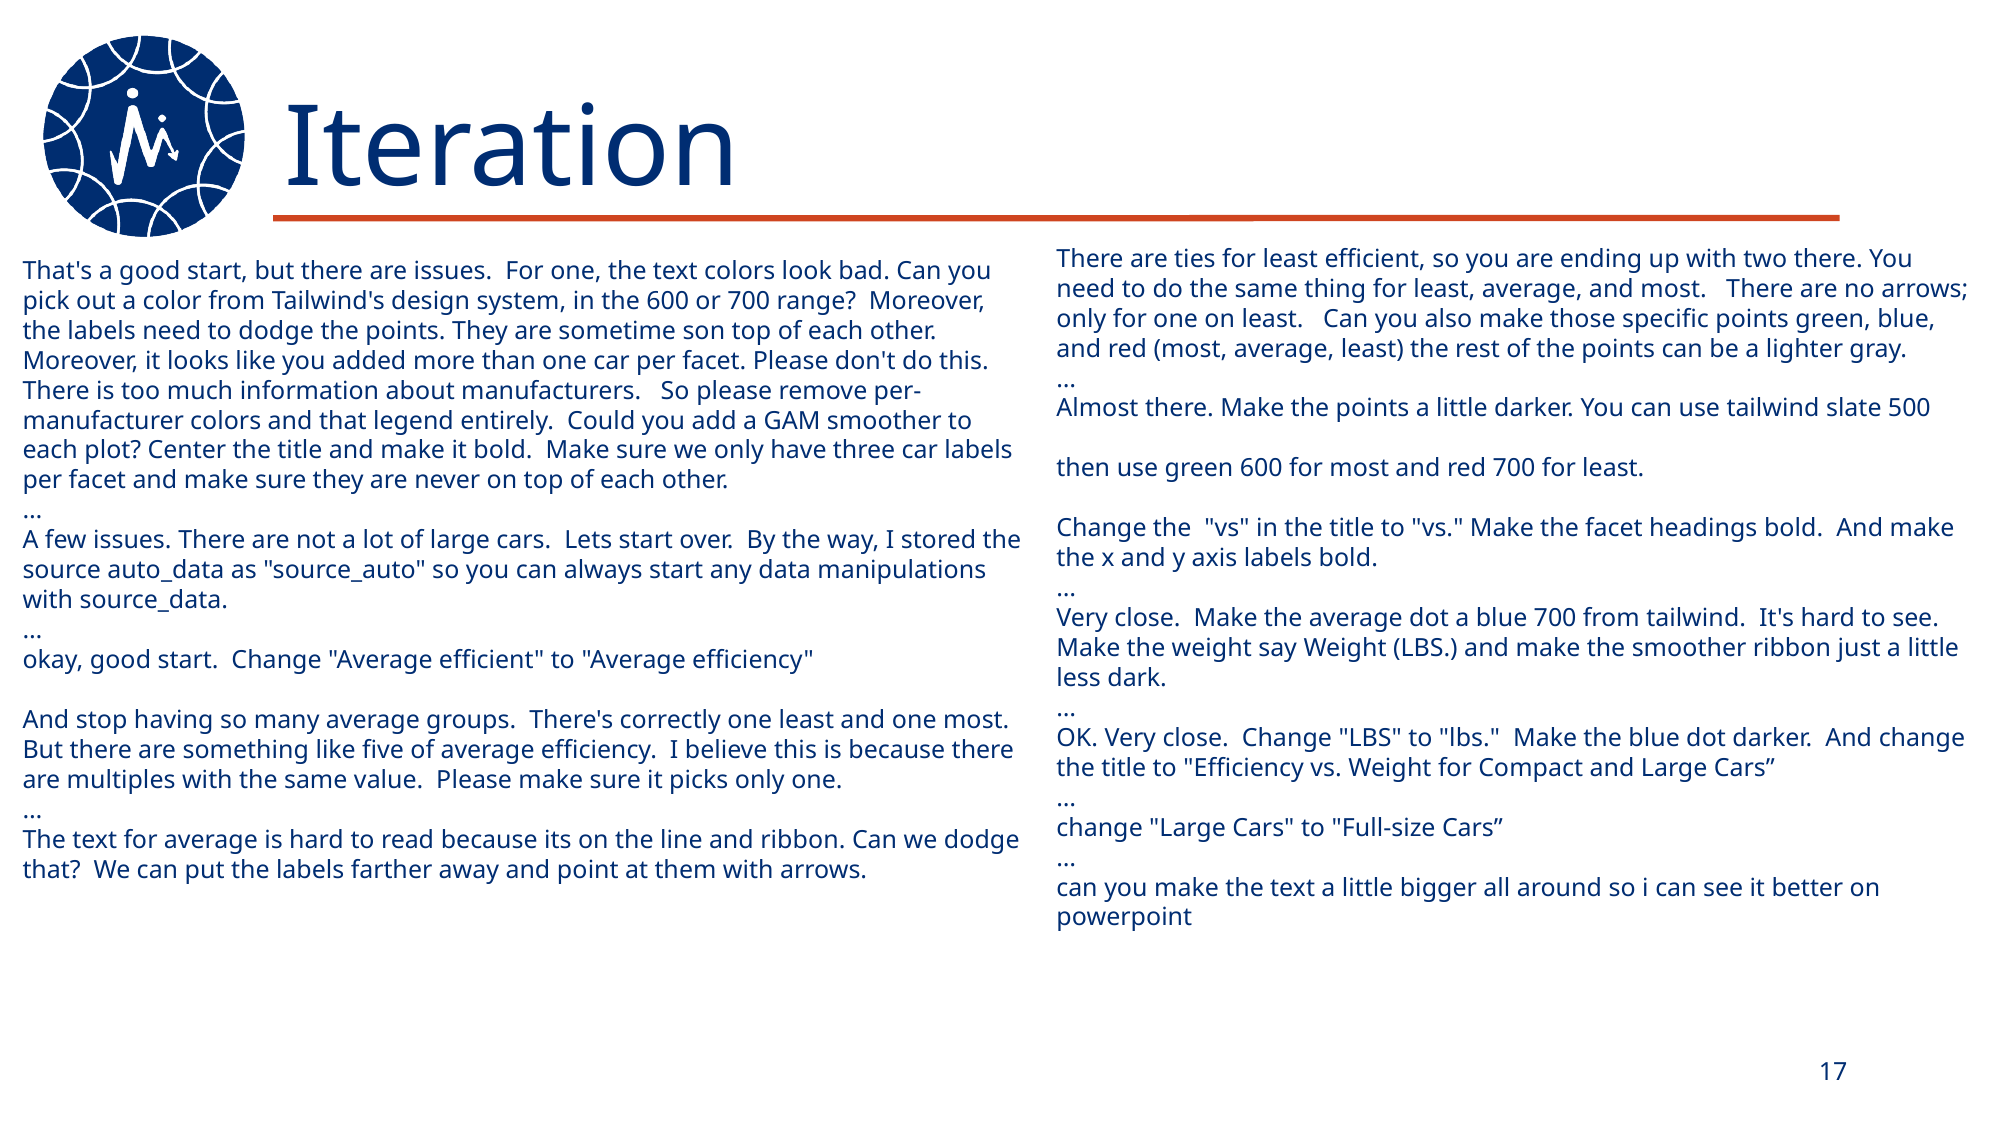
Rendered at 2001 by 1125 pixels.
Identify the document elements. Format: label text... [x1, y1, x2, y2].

text_box Iteration [284, 50, 1413, 208]
text_box That's a good start, but there are issues. For one, the text colors look bad. Can you pick out a color from Tailwind's design system, in the 600 or 700 range? Moreover, the labels need to dodge the points. They are sometime son top of each other. Moreover, it looks like you added more than one car per facet. Please don't do this. There is too much information about manufacturers. So please remove per-manufacturer colors and that legend entirely. Could you add a GAM smoother to each plot? Center the title and make it bold. Make sure we only have three car labels per facet and make sure they are never on top of each other. … A few issues. There are not a lot of large cars. Lets start over. By the way, I stored the source auto_data as "source_auto" so you can always start any data manipulations with source_data. … okay, good start. Change "Average efficient" to "Average efficiency" And stop having so many average groups. There's correctly one least and one most. But there are something like five of average efficiency. I believe this is because there are multiples with the same value. Please make sure it picks only one. … The text for average is hard to read because its on the line and ribbon. Can we dodge that? We can put the labels farther away and point at them with arrows. [22, 254, 1032, 944]
picture [43, 35, 245, 237]
slide_number 17 [1412, 1051, 1863, 1103]
text_box There are ties for least efficient, so you are ending up with two there. You need to do the same thing for least, average, and most. There are no arrows; only for one on least. Can you also make those specific points green, blue, and red (most, average, least) the rest of the points can be a lighter gray. … Almost there. Make the points a little darker. You can use tailwind slate 500 then use green 600 for most and red 700 for least. Change the "vs" in the title to "vs." Make the facet headings bold. And make the x and y axis labels bold. … Very close. Make the average dot a blue 700 from tailwind. It's hard to see. Make the weight say Weight (LBS.) and make the smoother ribbon just a little less dark. … OK. Very close. Change "LBS" to "lbs." Make the blue dot darker. And change the title to "Efficiency vs. Weight for Compact and Large Cars” … change "Large Cars" to "Full-size Cars” … can you make the text a little bigger all around so i can see it better on powerpoint [1056, 242, 1978, 1051]
